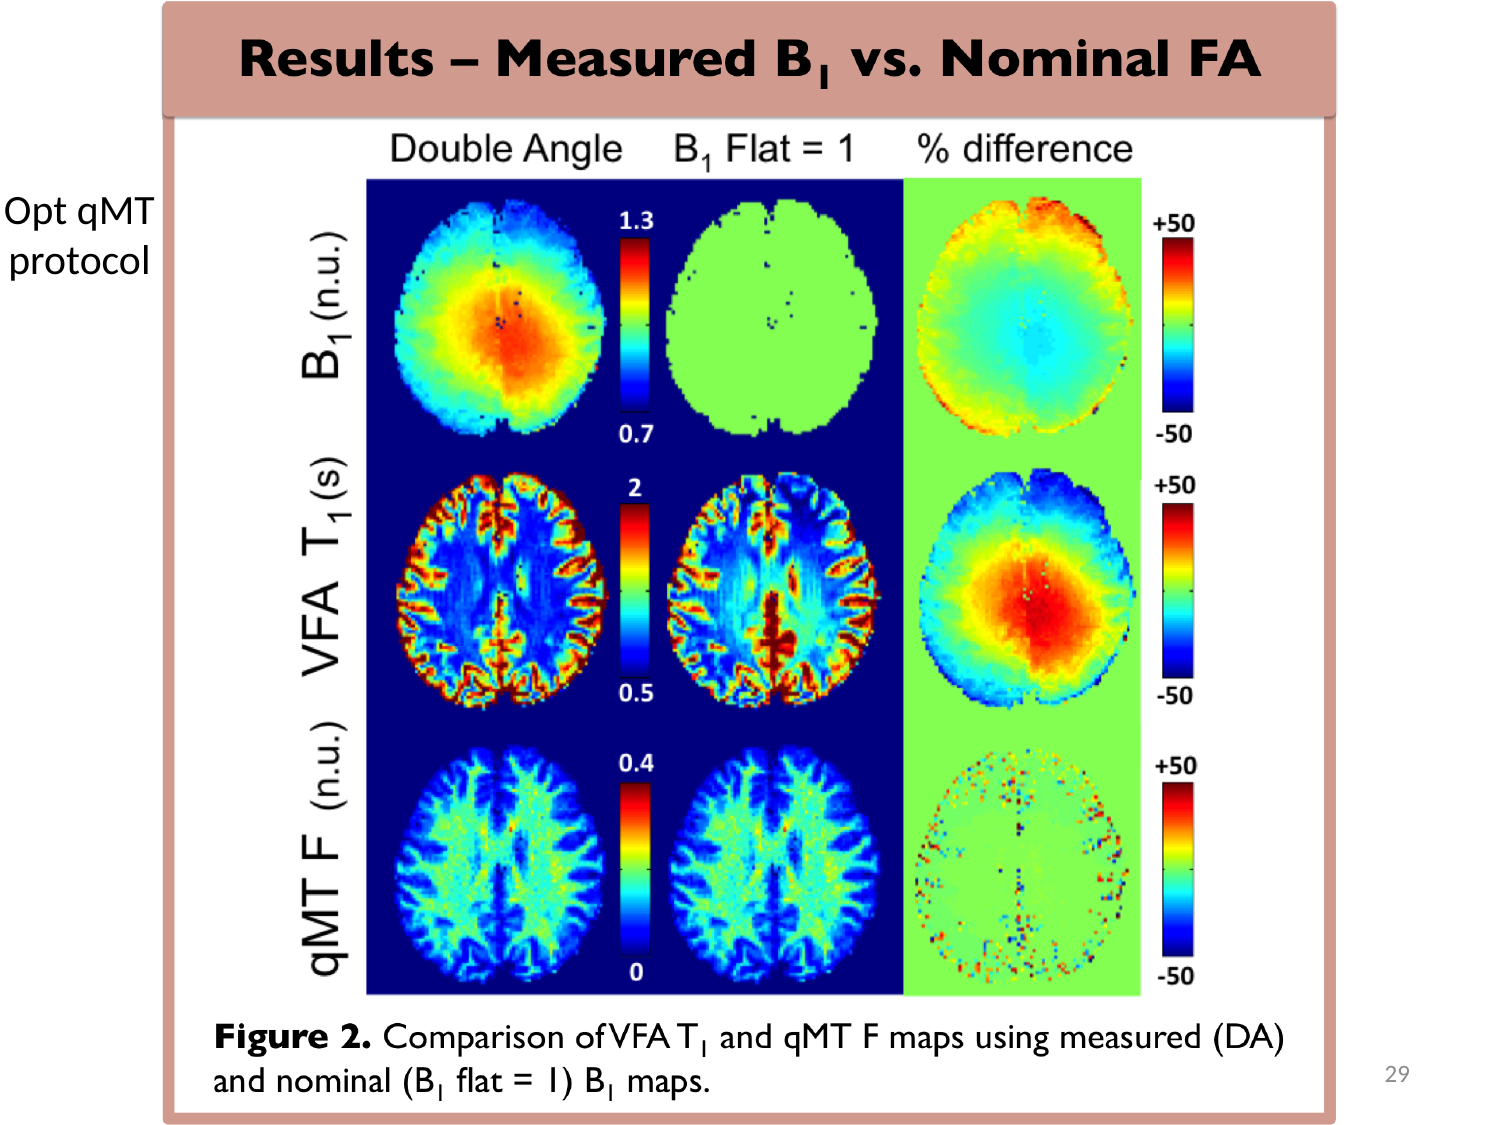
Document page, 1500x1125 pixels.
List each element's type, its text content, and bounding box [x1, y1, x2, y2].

picture [158, 0, 1341, 1125]
title Opt qMT protocol [0, 138, 152, 327]
slide_number 29 [1346, 1042, 1425, 1103]
